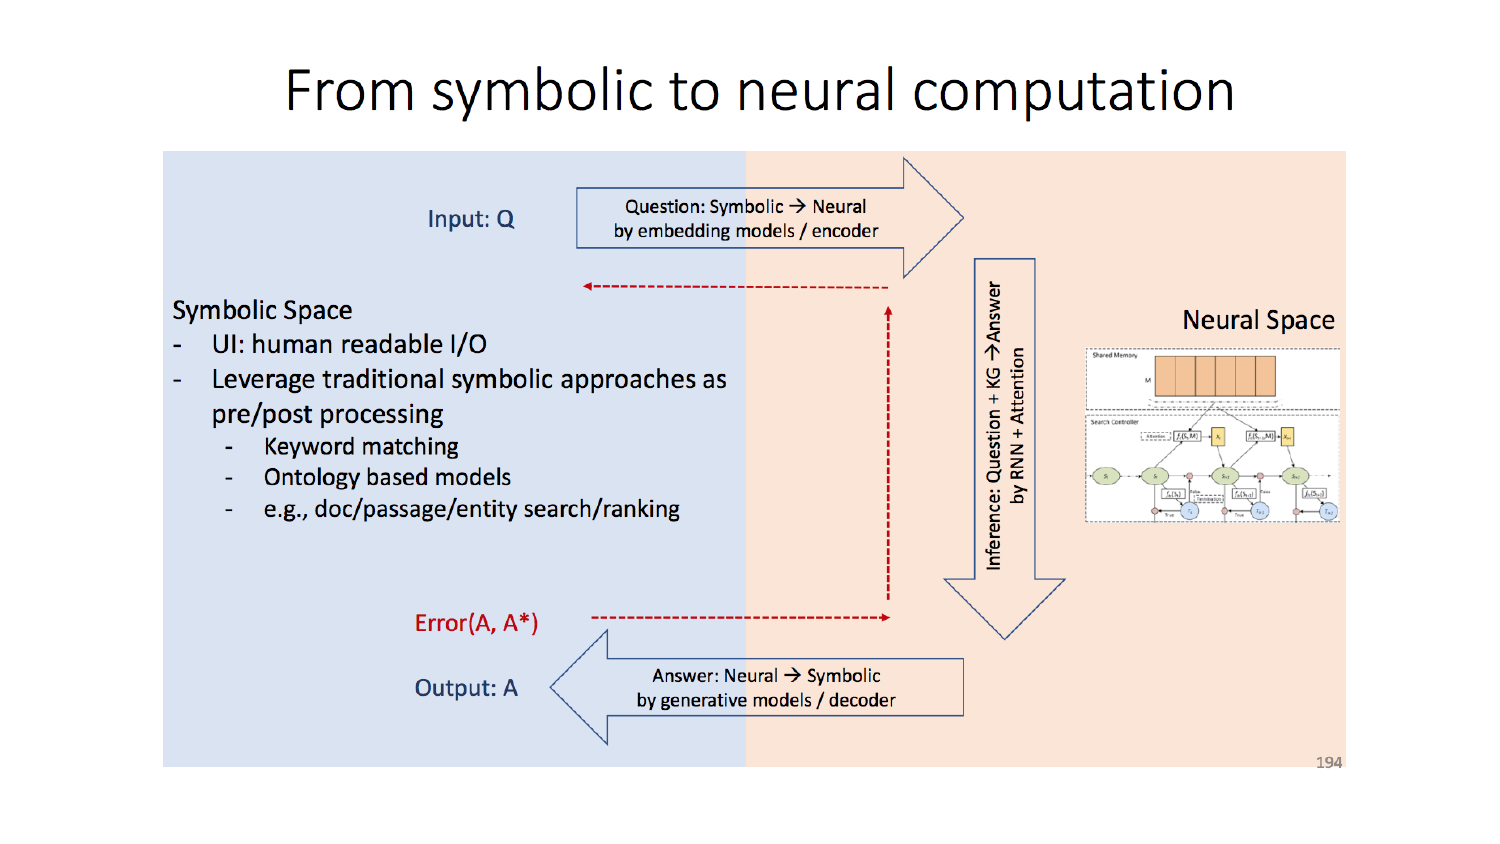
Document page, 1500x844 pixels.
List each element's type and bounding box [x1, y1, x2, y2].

picture [134, 40, 1368, 779]
